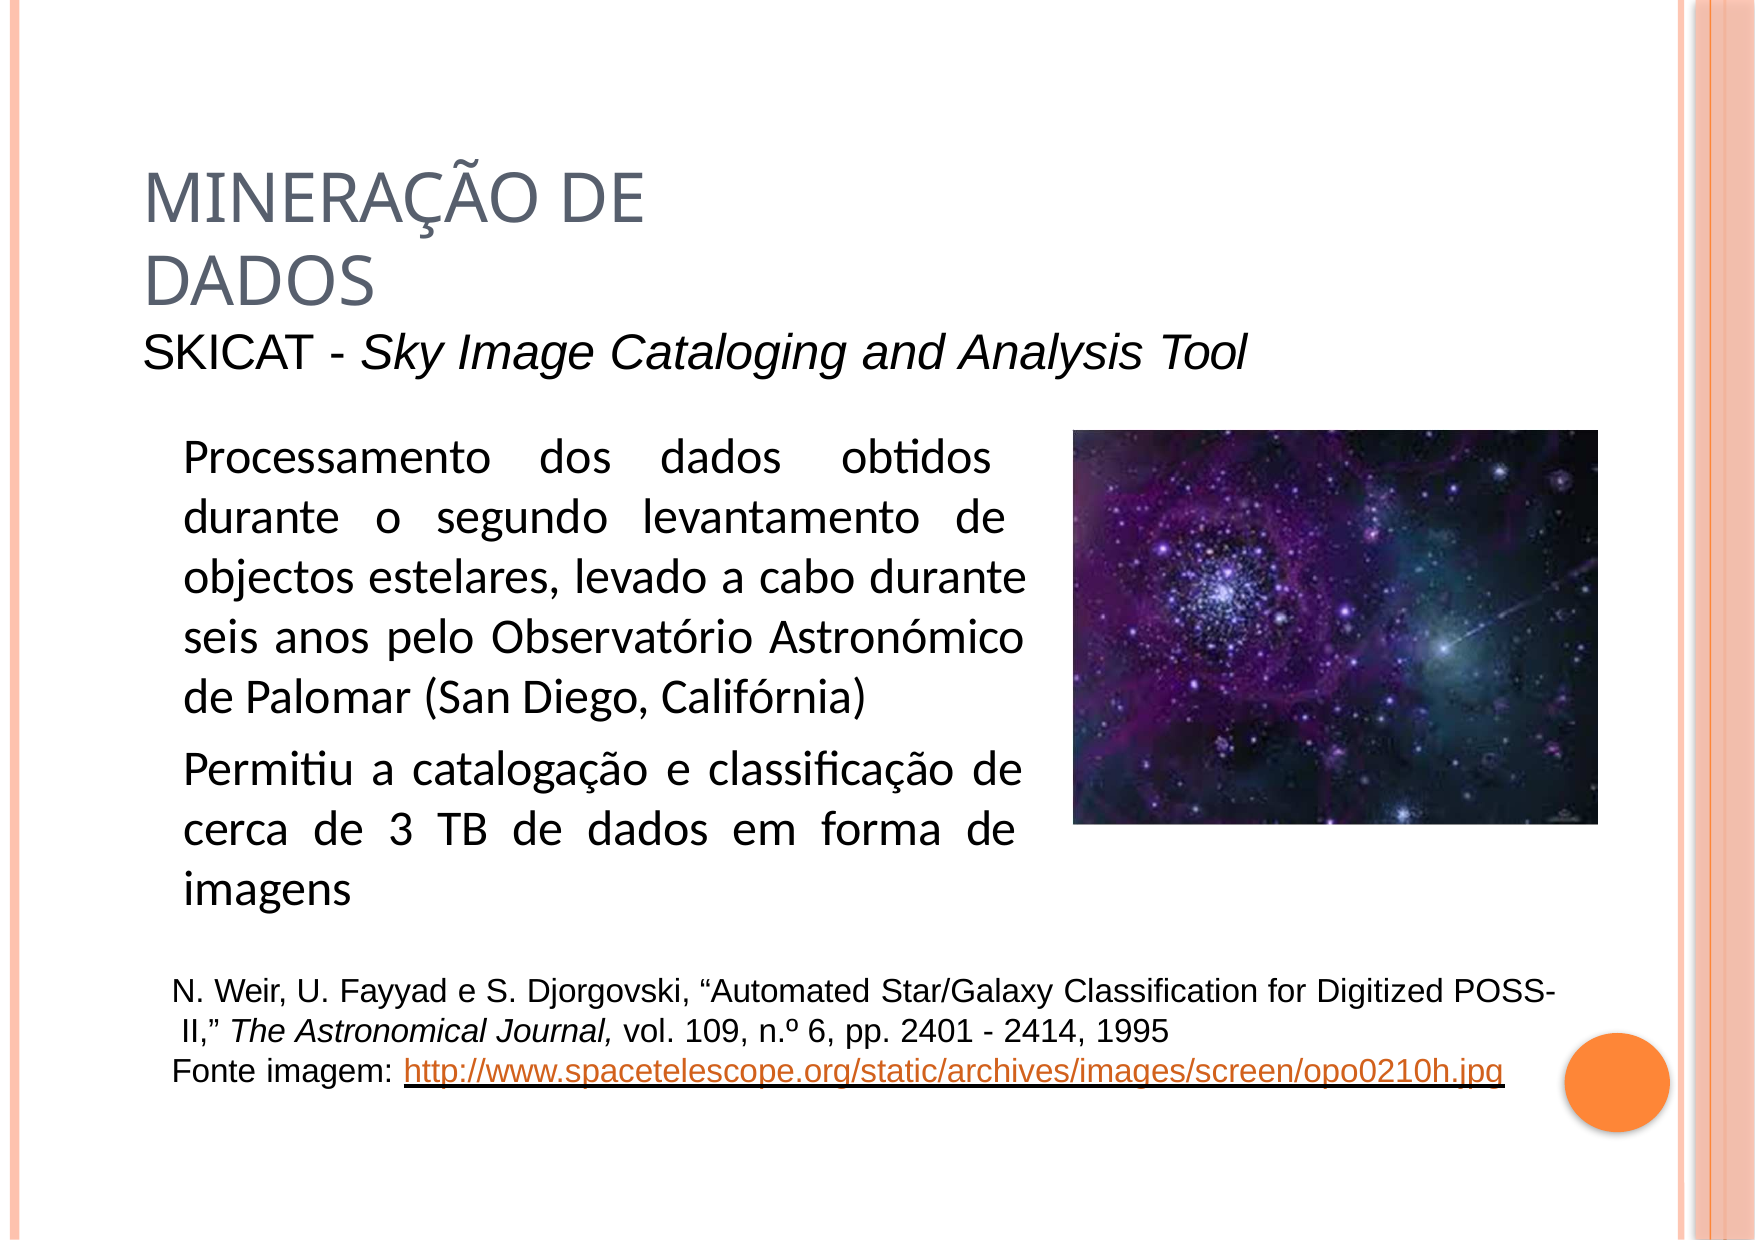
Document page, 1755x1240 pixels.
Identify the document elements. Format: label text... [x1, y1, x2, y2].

picture [1071, 429, 1599, 825]
title Mineração de dados [140, 110, 764, 317]
text_box SKICAT - Sky Image Cataloging and Analysis Tool Processamento dos dados obtidos durante o segundo levantamento de objectos estelares, levado a cabo durante seis anos pelo Observatório Astronómico de Palomar (San Diego, Califórnia) Permitiu a catalogação e classificação de cerca de 3 TB de dados em forma de imagens [140, 317, 1257, 916]
text_box N. Weir, U. Fayyad e S. Djorgovski, “Automated Star/Galaxy Classification for Digitized POSS- II,” The Astronomical Journal, vol. 109, n.º 6, pp. 2401 - 2414, 1995 Fonte imagem: http://www.spacetelescope.org/static/archives/images/screen/opo0210h.jpg [169, 967, 1565, 1089]
